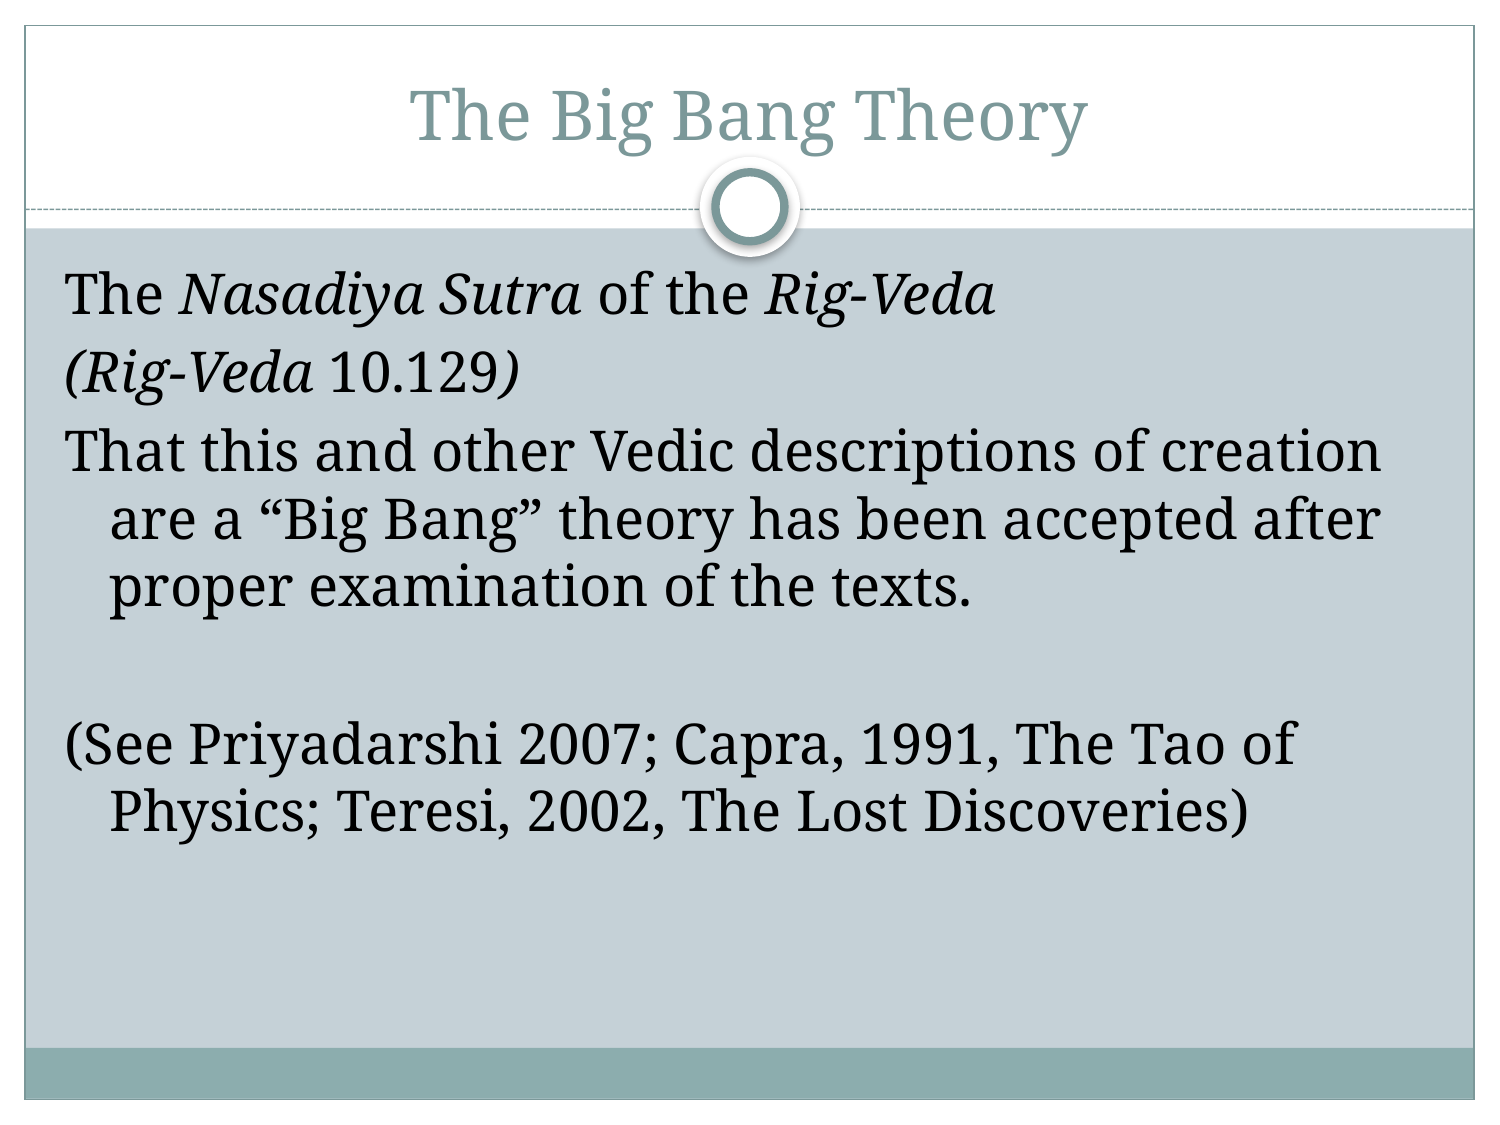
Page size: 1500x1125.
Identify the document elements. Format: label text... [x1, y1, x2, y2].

list The Nasadiya Sutra of the Rig-Veda (Rig-Veda 10.129) That this and other Vedic descriptions of creation are a “Big Bang” theory has been accepted after proper examination of the texts. (See Priyadarshi 2007; Capra, 1991, The Tao of Physics; Teresi, 2002, The Lost Discoveries) [49, 250, 1445, 1001]
title The Big Bang Theory [49, 37, 1450, 162]
